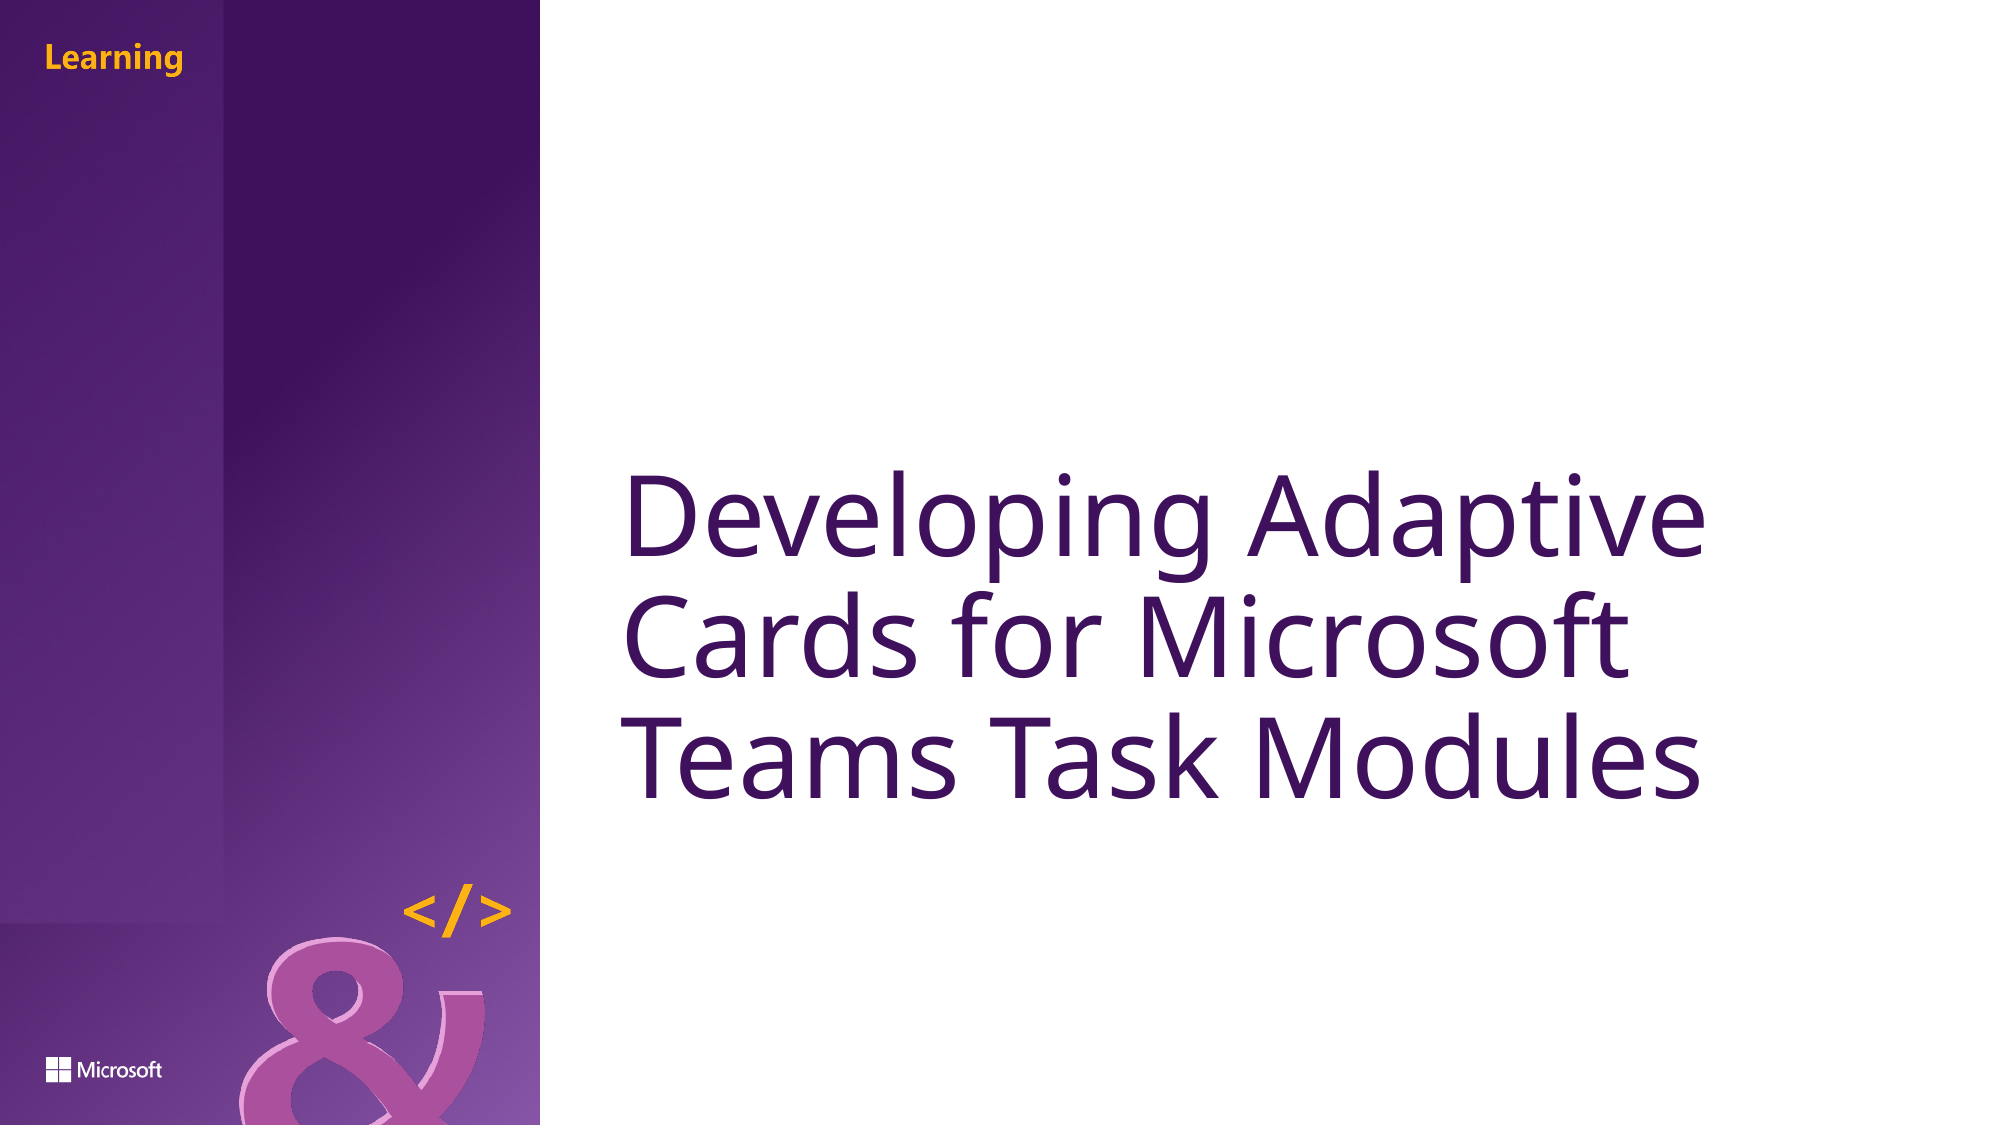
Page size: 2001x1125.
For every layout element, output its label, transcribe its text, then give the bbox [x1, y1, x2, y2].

picture [0, 0, 540, 1125]
list Developing Adaptive Cards for Microsoft Teams Task Modules [605, 451, 1954, 1058]
